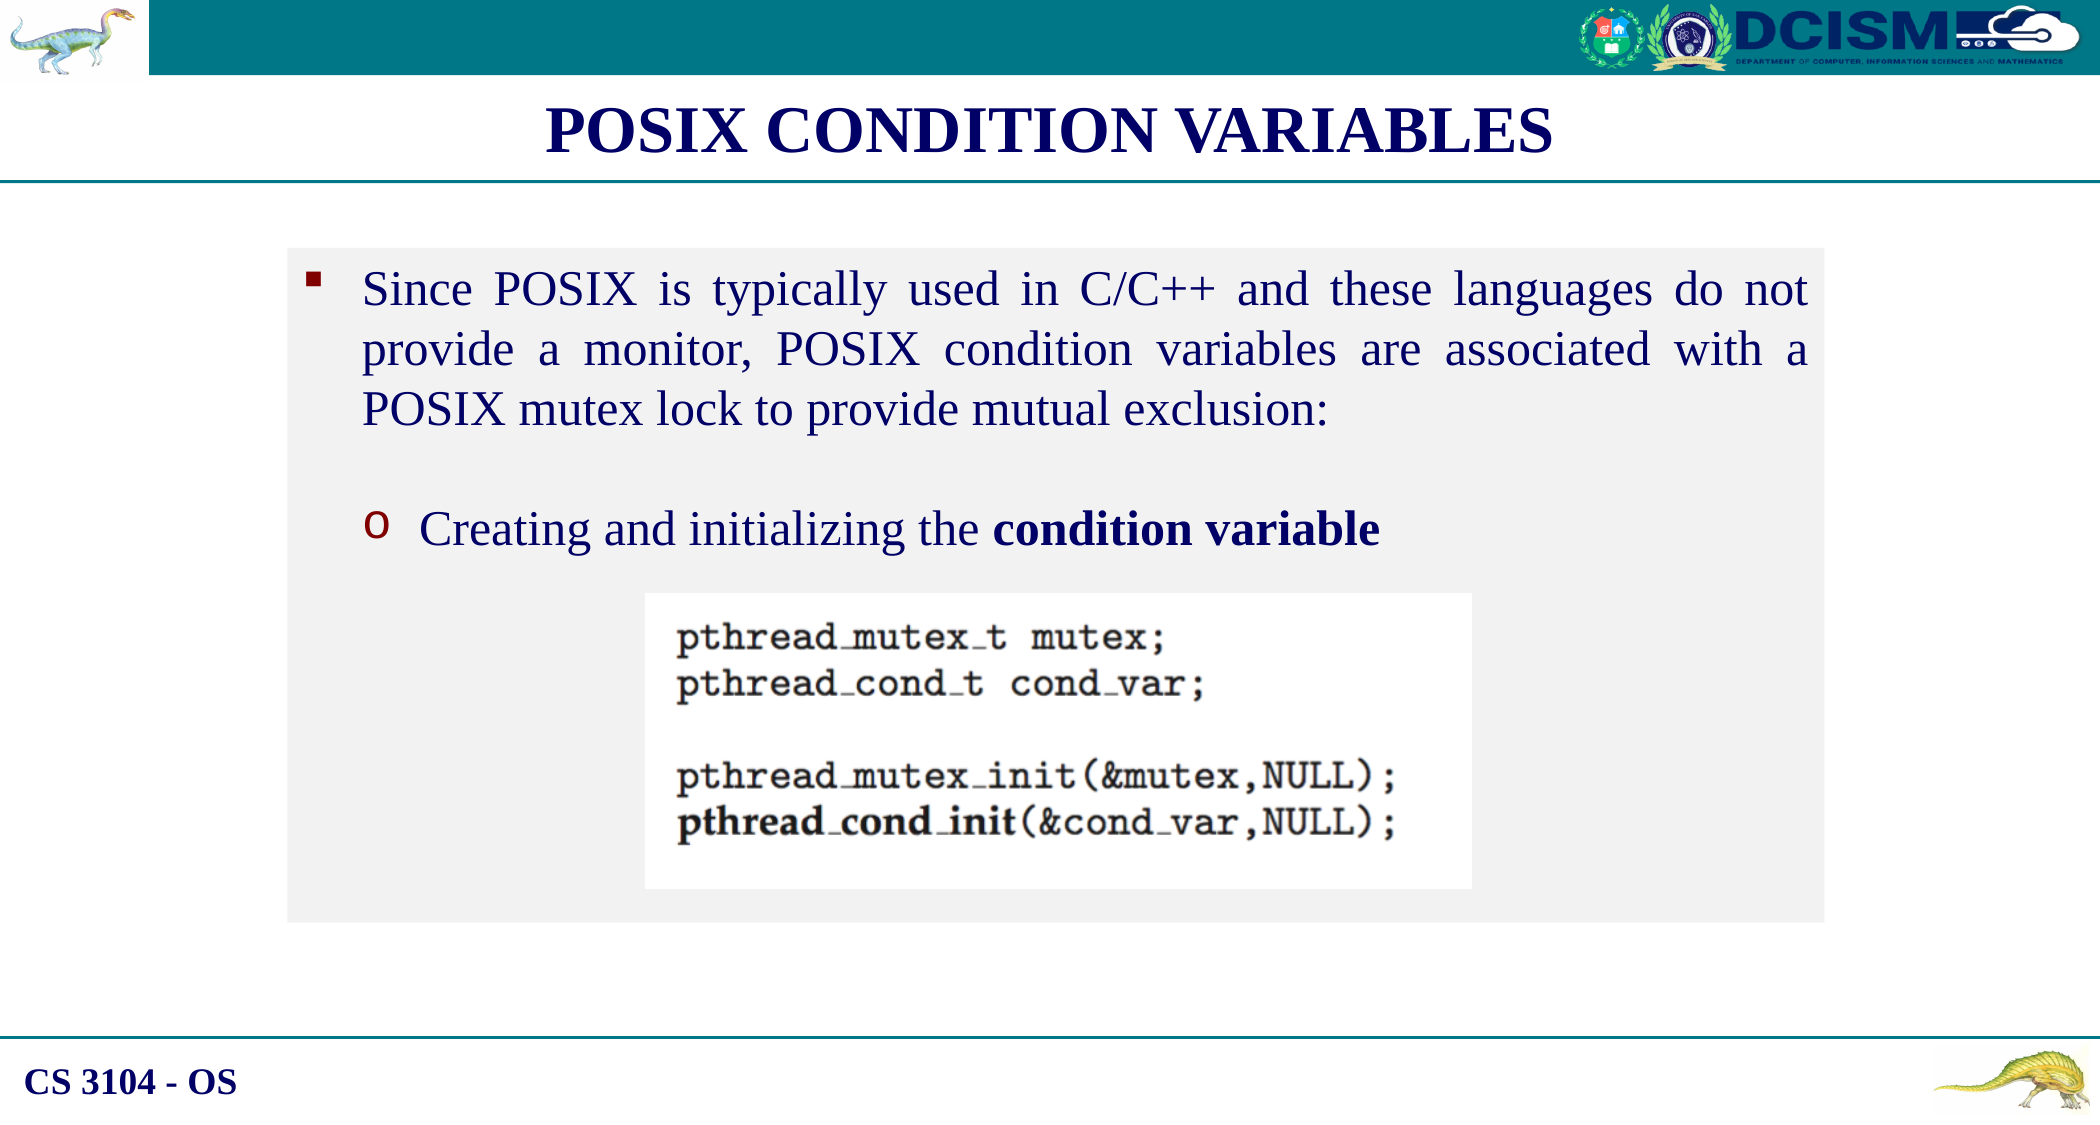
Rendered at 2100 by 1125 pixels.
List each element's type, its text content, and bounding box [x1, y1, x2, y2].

text_box POSIX CONDITION VARIABLES [16, 78, 2084, 173]
picture [0, 0, 149, 82]
picture [644, 593, 1472, 889]
picture [1931, 1044, 2090, 1115]
picture [1572, 0, 2094, 76]
text_box Since POSIX is typically used in C/C++ and these languages do not provide a monitor, POSIX condition variables are associated with a POSIX mutex lock to provide mutual exclusion: Creating and initializing the condition variable [287, 247, 1825, 923]
